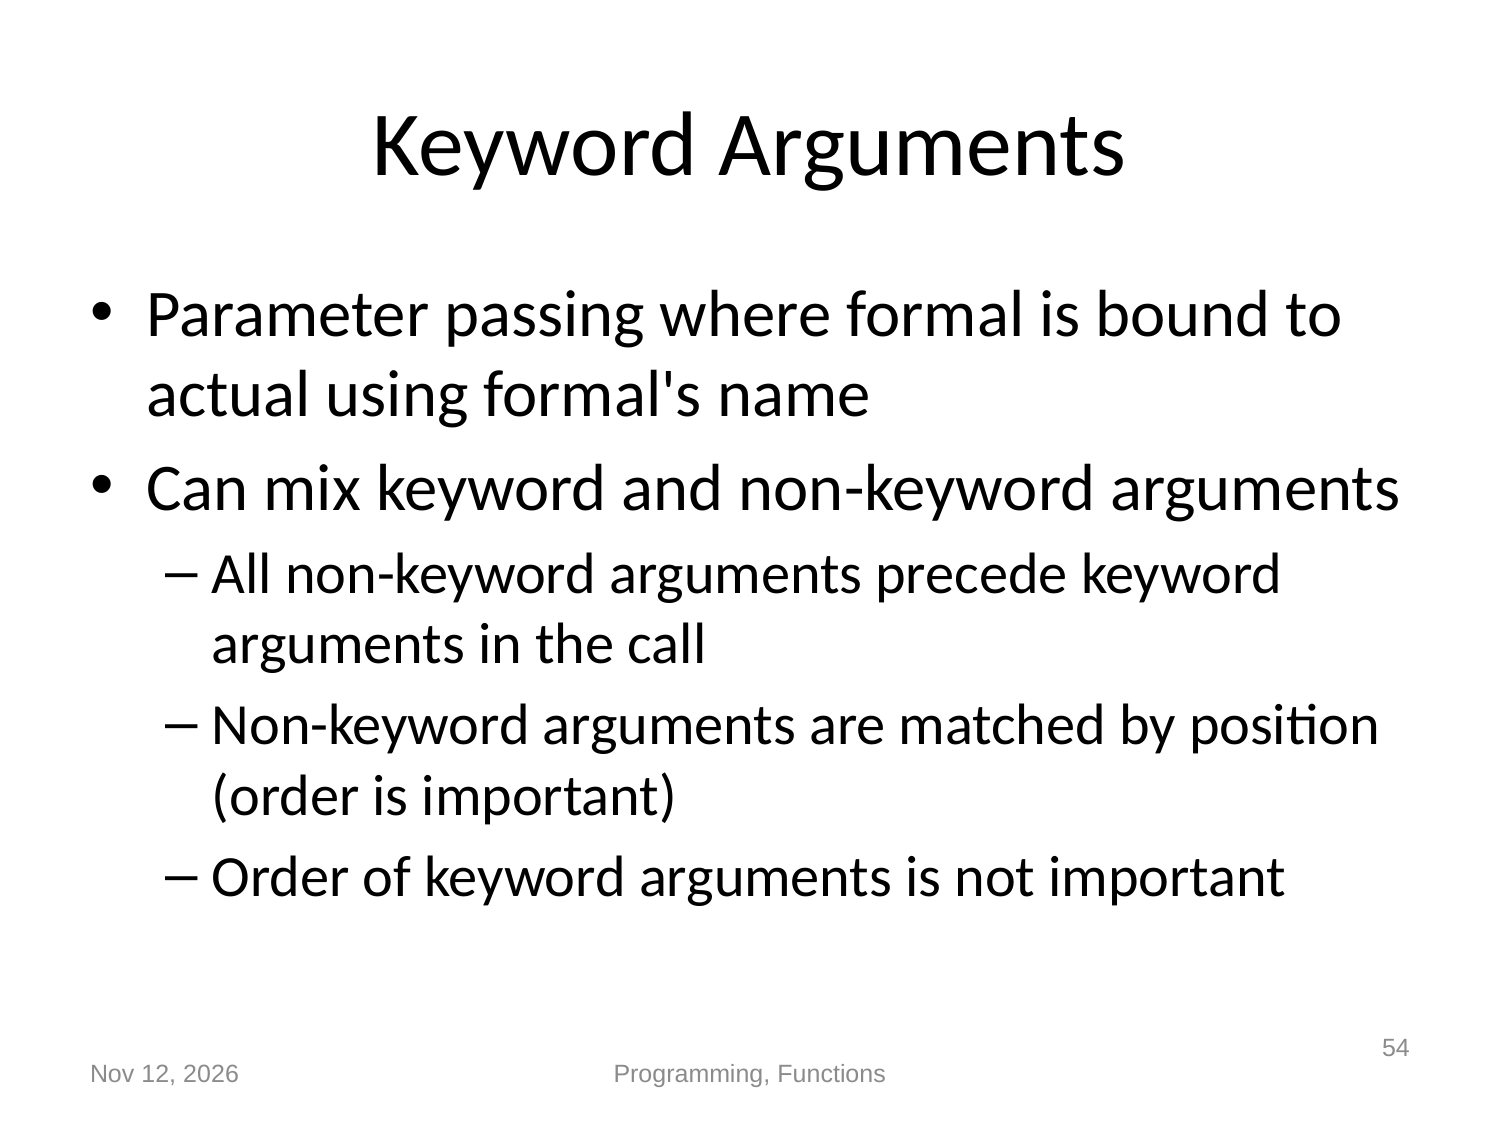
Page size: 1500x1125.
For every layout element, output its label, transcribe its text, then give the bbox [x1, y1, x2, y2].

footer Programming, Functions [512, 1042, 988, 1103]
slide_number Dec-23 [75, 1042, 425, 1103]
title Keyword Arguments [75, 45, 1425, 233]
list Parameter passing where formal is bound to actual using formal's name Can mix keyword and non-keyword arguments All non-keyword arguments precede keyword arguments in the call Non-keyword arguments are matched by position (order is important) Order of keyword arguments is not important [75, 262, 1425, 1005]
slide_number 54 [1074, 1016, 1425, 1077]
